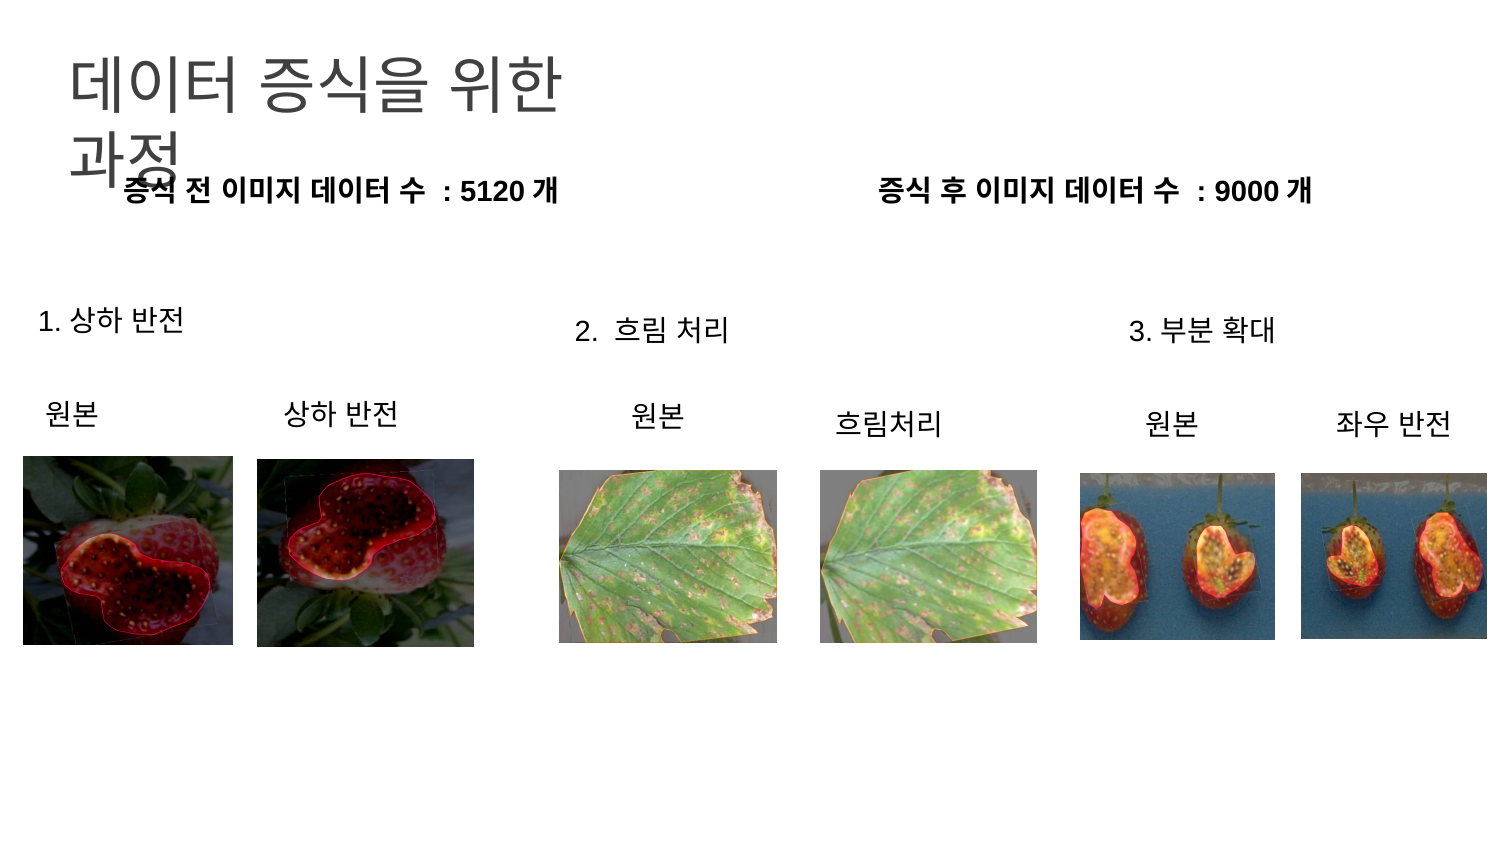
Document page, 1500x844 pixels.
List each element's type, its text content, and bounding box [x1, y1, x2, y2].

text_box 흐림처리 [820, 391, 1015, 457]
text_box 좌우 반전 [1321, 391, 1495, 457]
text_box 원본 [616, 383, 759, 449]
picture [22, 456, 234, 645]
text_box 3.부분 확대 [1113, 296, 1500, 362]
text_box 증식 후 이미지 데이터 수 : 9000개 [863, 157, 1377, 223]
picture [1080, 473, 1275, 640]
picture [820, 470, 1037, 644]
title 데이터 증식을 위한 과정 [68, 46, 663, 197]
picture [559, 470, 777, 644]
text_box 2. 흐림 처리 [559, 296, 1073, 362]
text_box 상하 반전 [268, 380, 463, 446]
text_box 원본 [1130, 391, 1263, 457]
picture [1300, 473, 1488, 640]
text_box 원본 [30, 380, 173, 446]
text_box 1.상하 반전 [22, 287, 379, 352]
text_box 증식 전 이미지 데이터 수 : 5120개 [109, 157, 622, 223]
picture [257, 459, 474, 647]
